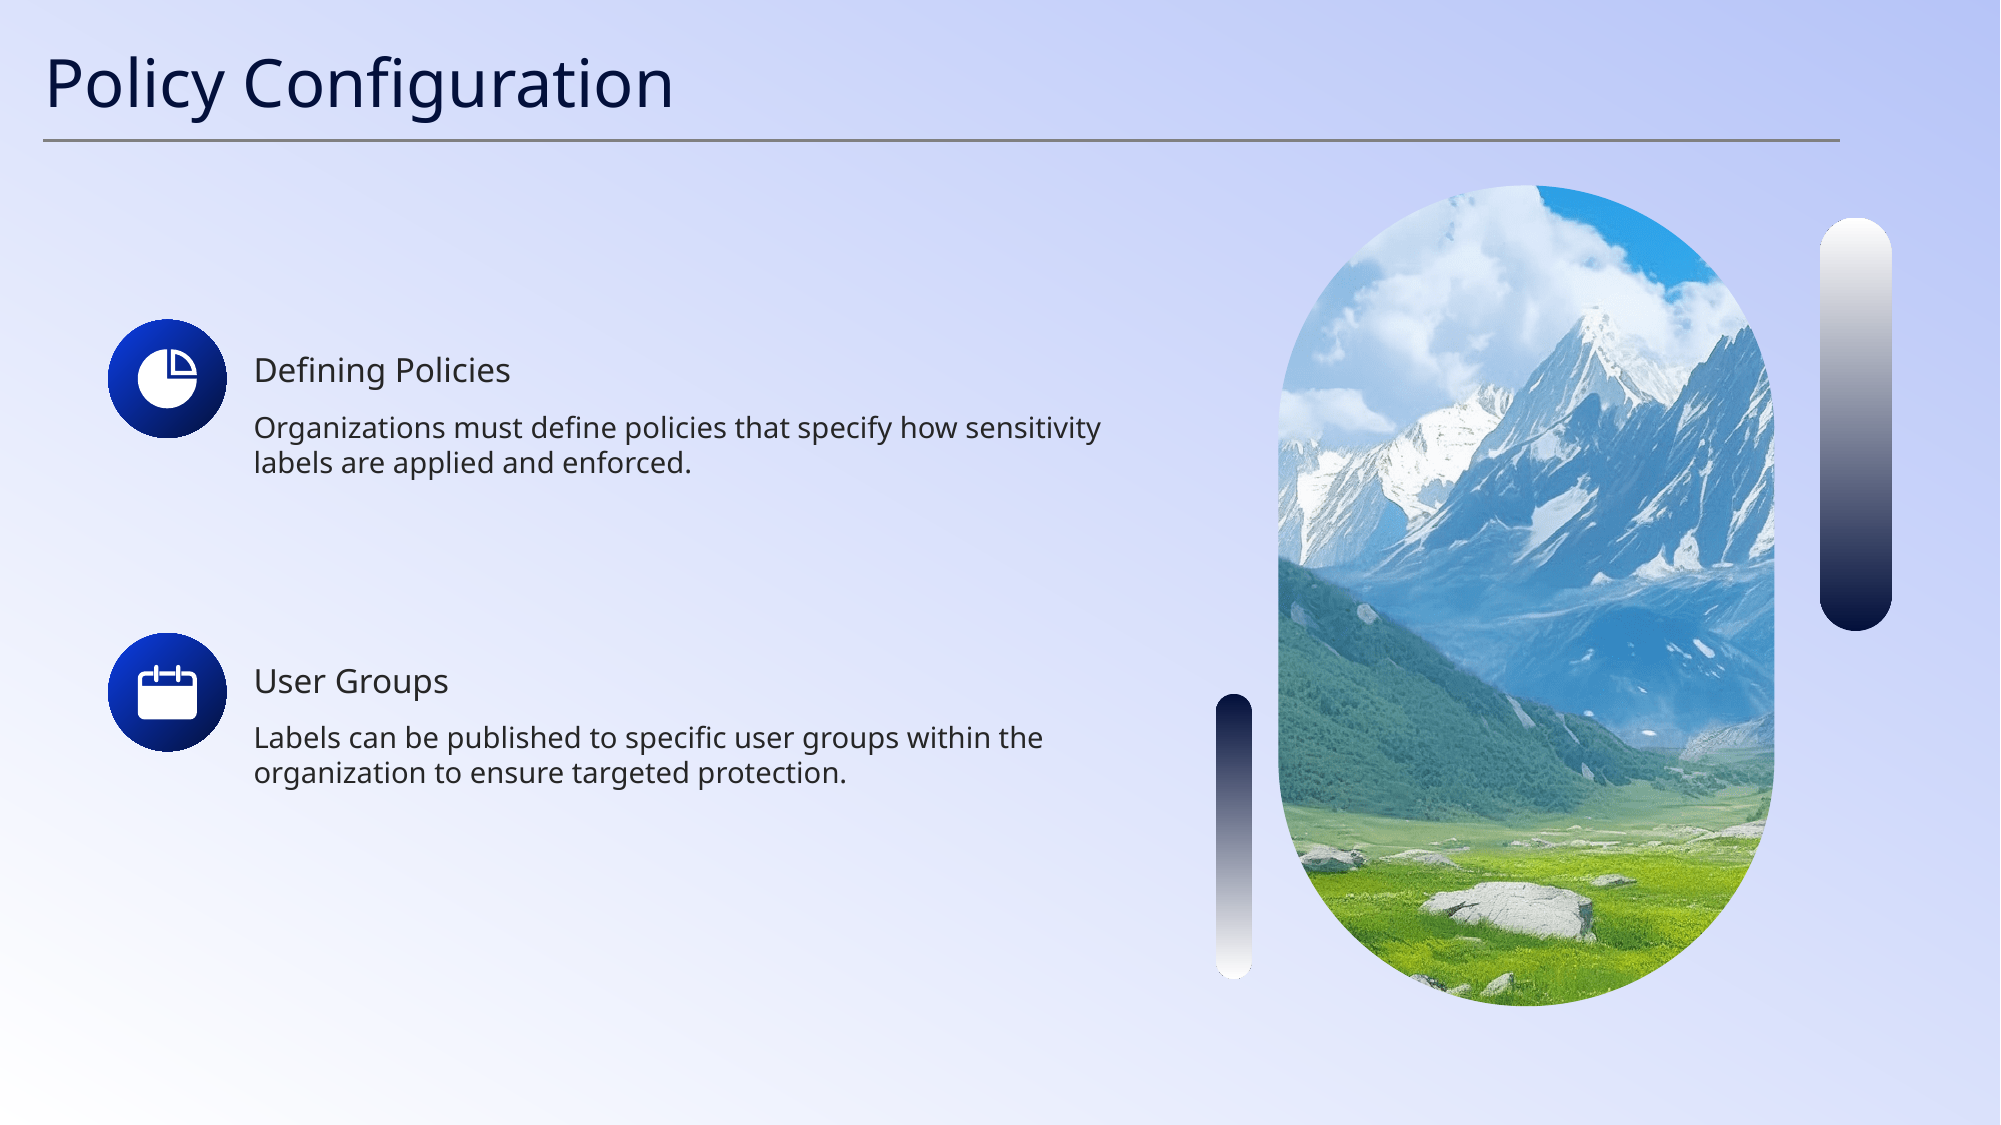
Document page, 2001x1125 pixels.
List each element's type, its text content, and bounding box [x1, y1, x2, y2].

text_box [1819, 217, 1892, 632]
text_box [1216, 693, 1252, 979]
text_box User Groups [253, 597, 1140, 701]
text_box [0, 0, 2000, 1125]
text_box [1278, 185, 1775, 1007]
text_box [108, 633, 227, 752]
text_box Labels can be published to specific user groups within the organization to ensure targeted protection. [253, 719, 1140, 887]
text_box Defining Policies [253, 286, 1140, 390]
text_box Policy Configuration [44, 45, 1860, 117]
text_box Organizations must define policies that specify how sensitivity labels are applied and enforced. [253, 408, 1140, 576]
text_box [137, 664, 197, 720]
text_box [108, 319, 227, 438]
text_box [137, 349, 197, 409]
